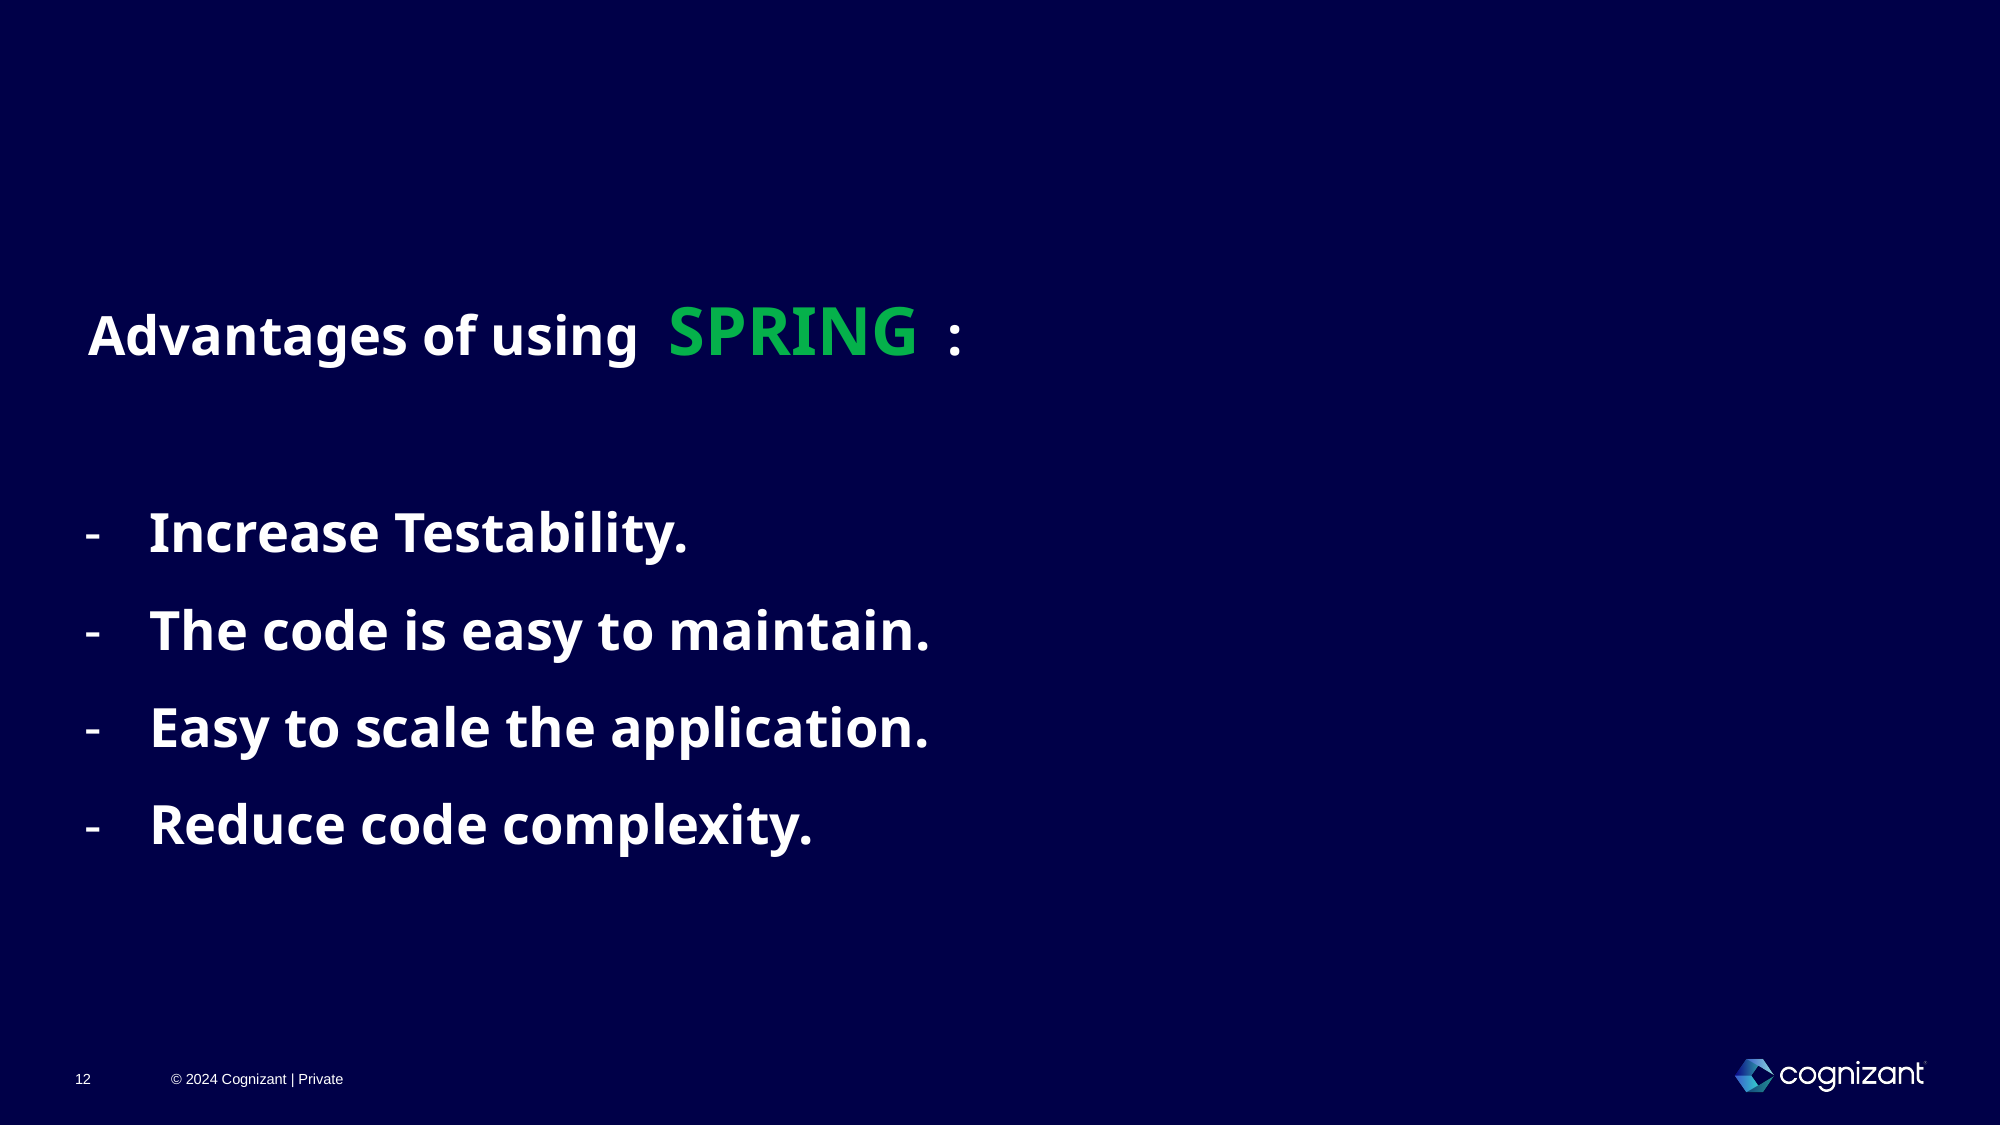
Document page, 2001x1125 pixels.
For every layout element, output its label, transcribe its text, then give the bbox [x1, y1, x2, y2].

slide_number 12 [75, 1037, 133, 1088]
footer © 2024 Cognizant | Private [171, 1037, 368, 1088]
picture [1717, 1042, 1941, 1109]
text_box Advantages of using SPRING : Increase Testability. The code is easy to maintain. Easy to scale the application. Reduce code complexity. [74, 317, 1437, 787]
